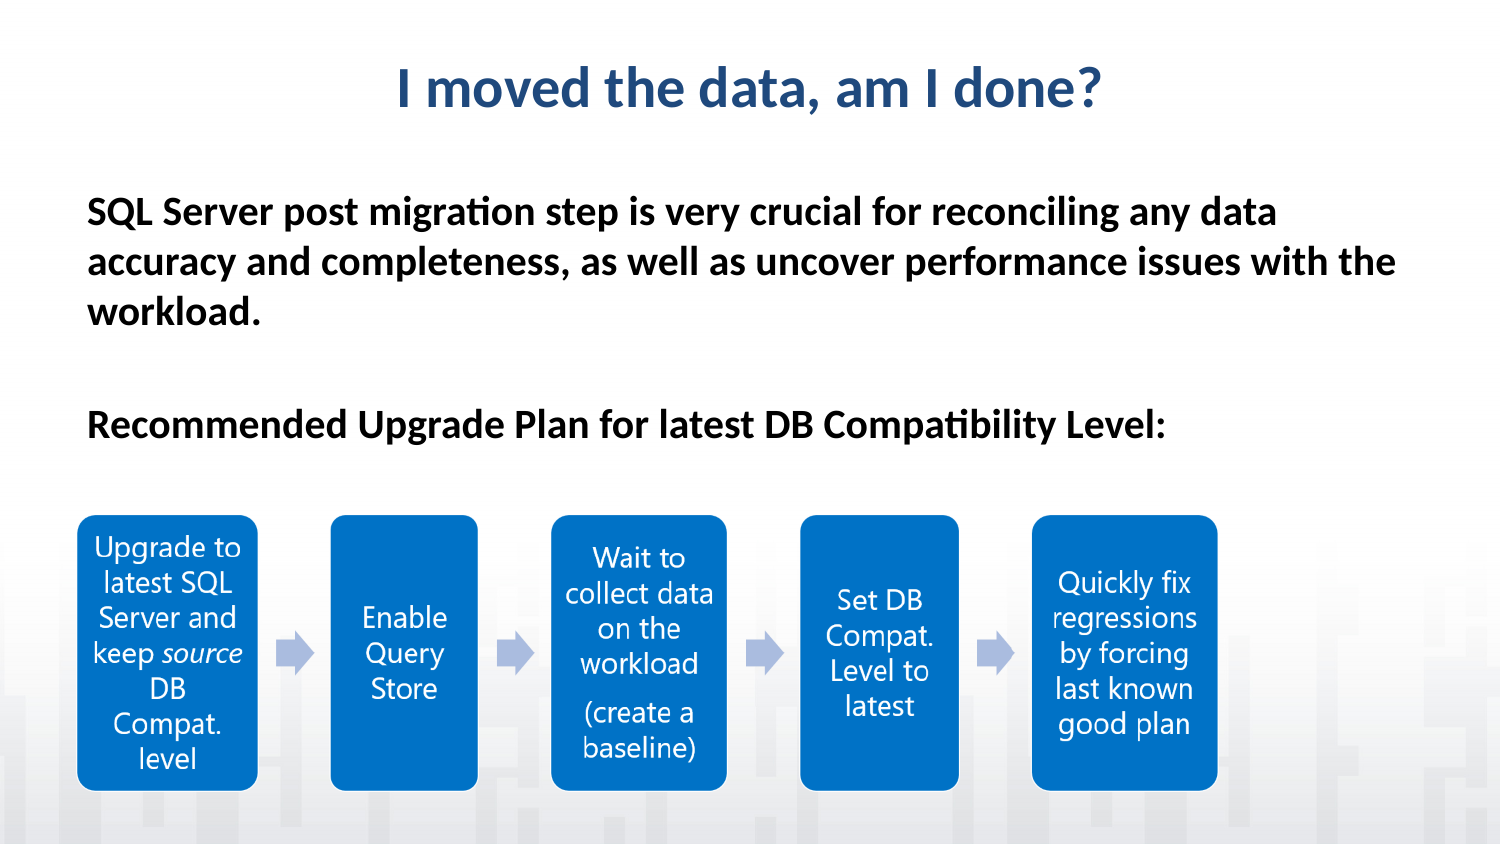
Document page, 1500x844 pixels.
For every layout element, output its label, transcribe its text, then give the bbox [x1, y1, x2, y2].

picture [0, 0, 1500, 844]
title I moved the data, am I done? [74, 37, 1426, 132]
list SQL Server post migration step is very crucial for reconciling any data accuracy and completeness, as well as uncover performance issues with the workload. Recommended Upgrade Plan for latest DB Compatibility Level: [71, 176, 1428, 463]
